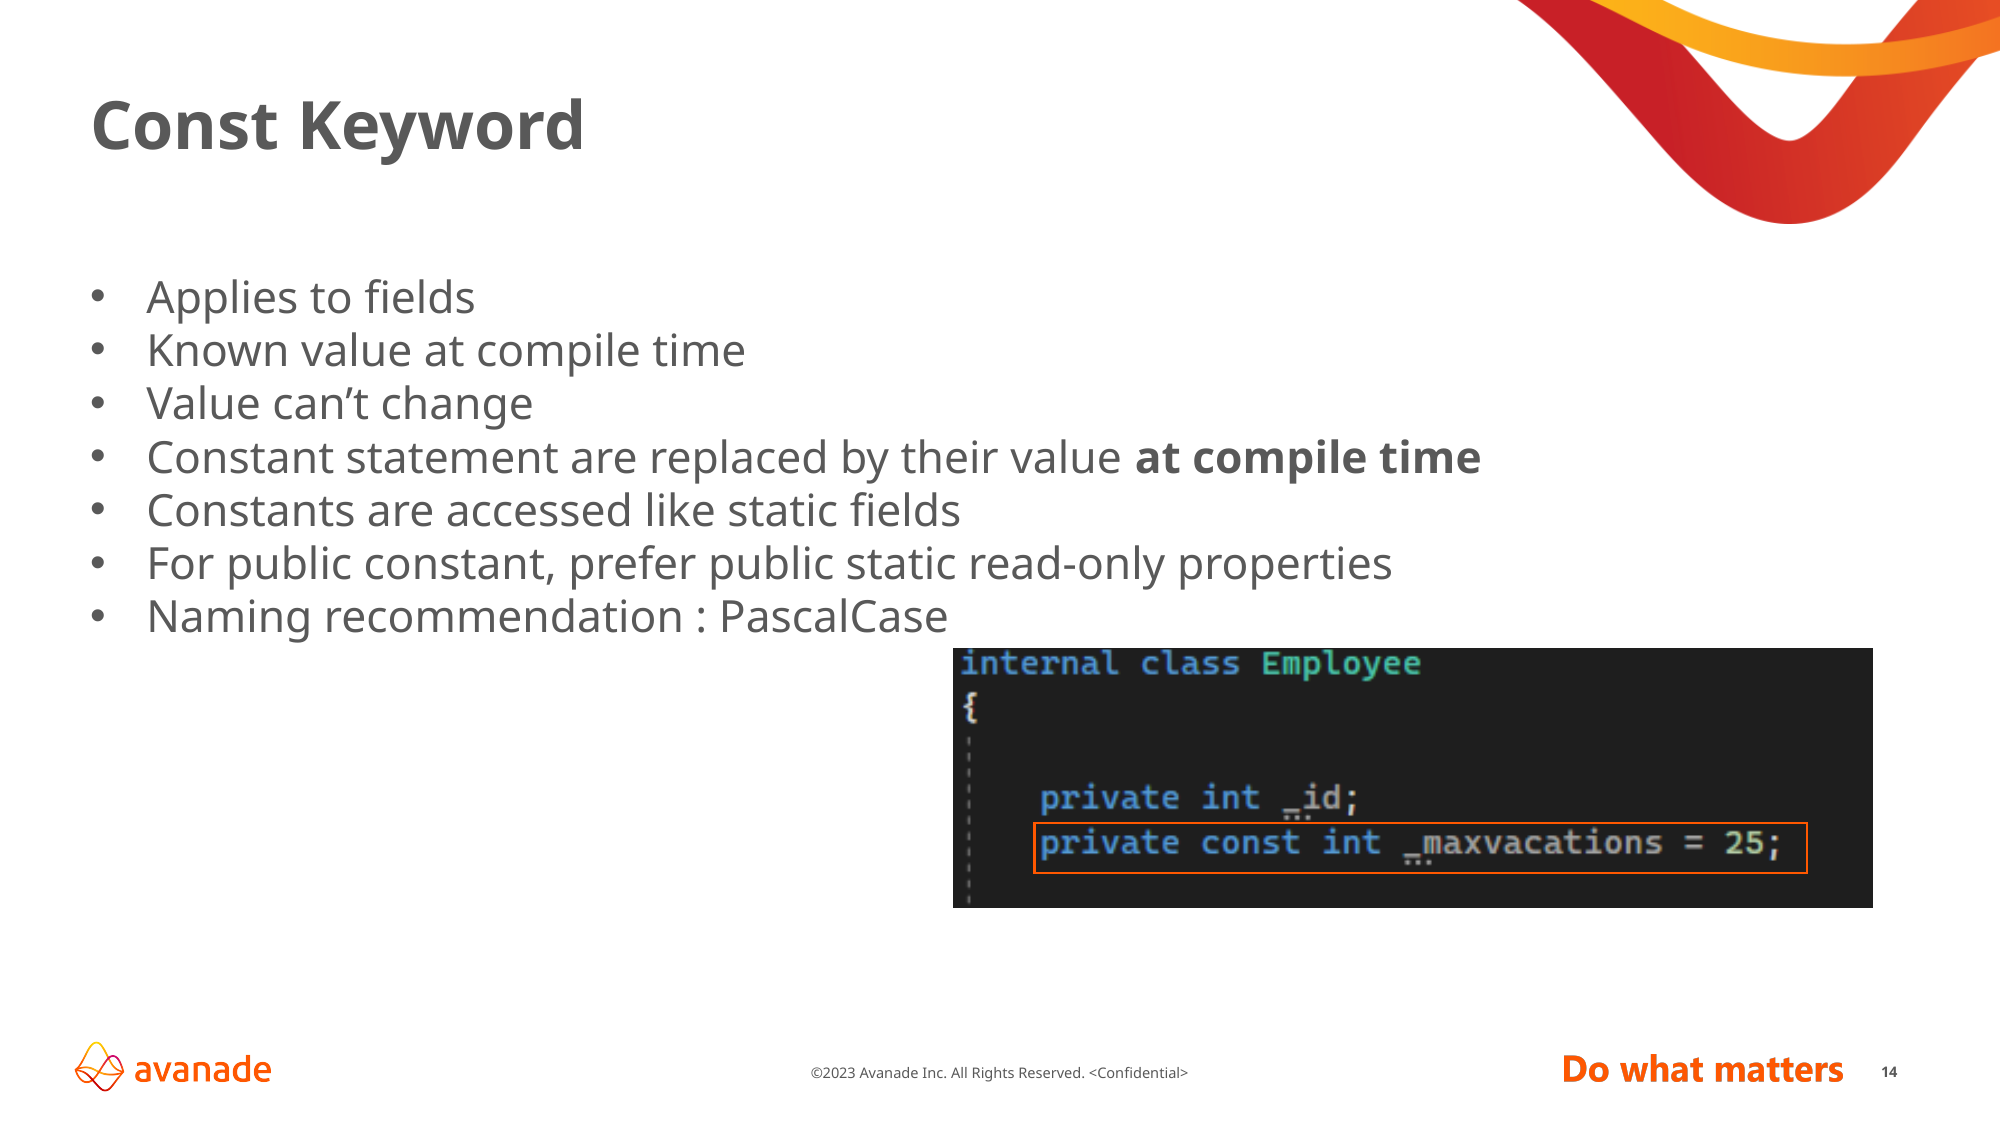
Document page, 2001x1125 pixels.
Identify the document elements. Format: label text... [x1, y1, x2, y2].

list Applies to fields Known value at compile time Value can’t change Constant statement are replaced by their value at compile time Constants are accessed like static fields For public constant, prefer public static read-only properties Naming recommendation : PascalCase [75, 261, 1913, 951]
picture [1564, 1054, 1843, 1082]
slide_number 14 [1850, 1043, 1913, 1103]
picture [953, 648, 1873, 908]
title Const Keyword [75, 75, 1913, 175]
picture [54, 1021, 300, 1112]
picture [1483, 0, 2000, 224]
